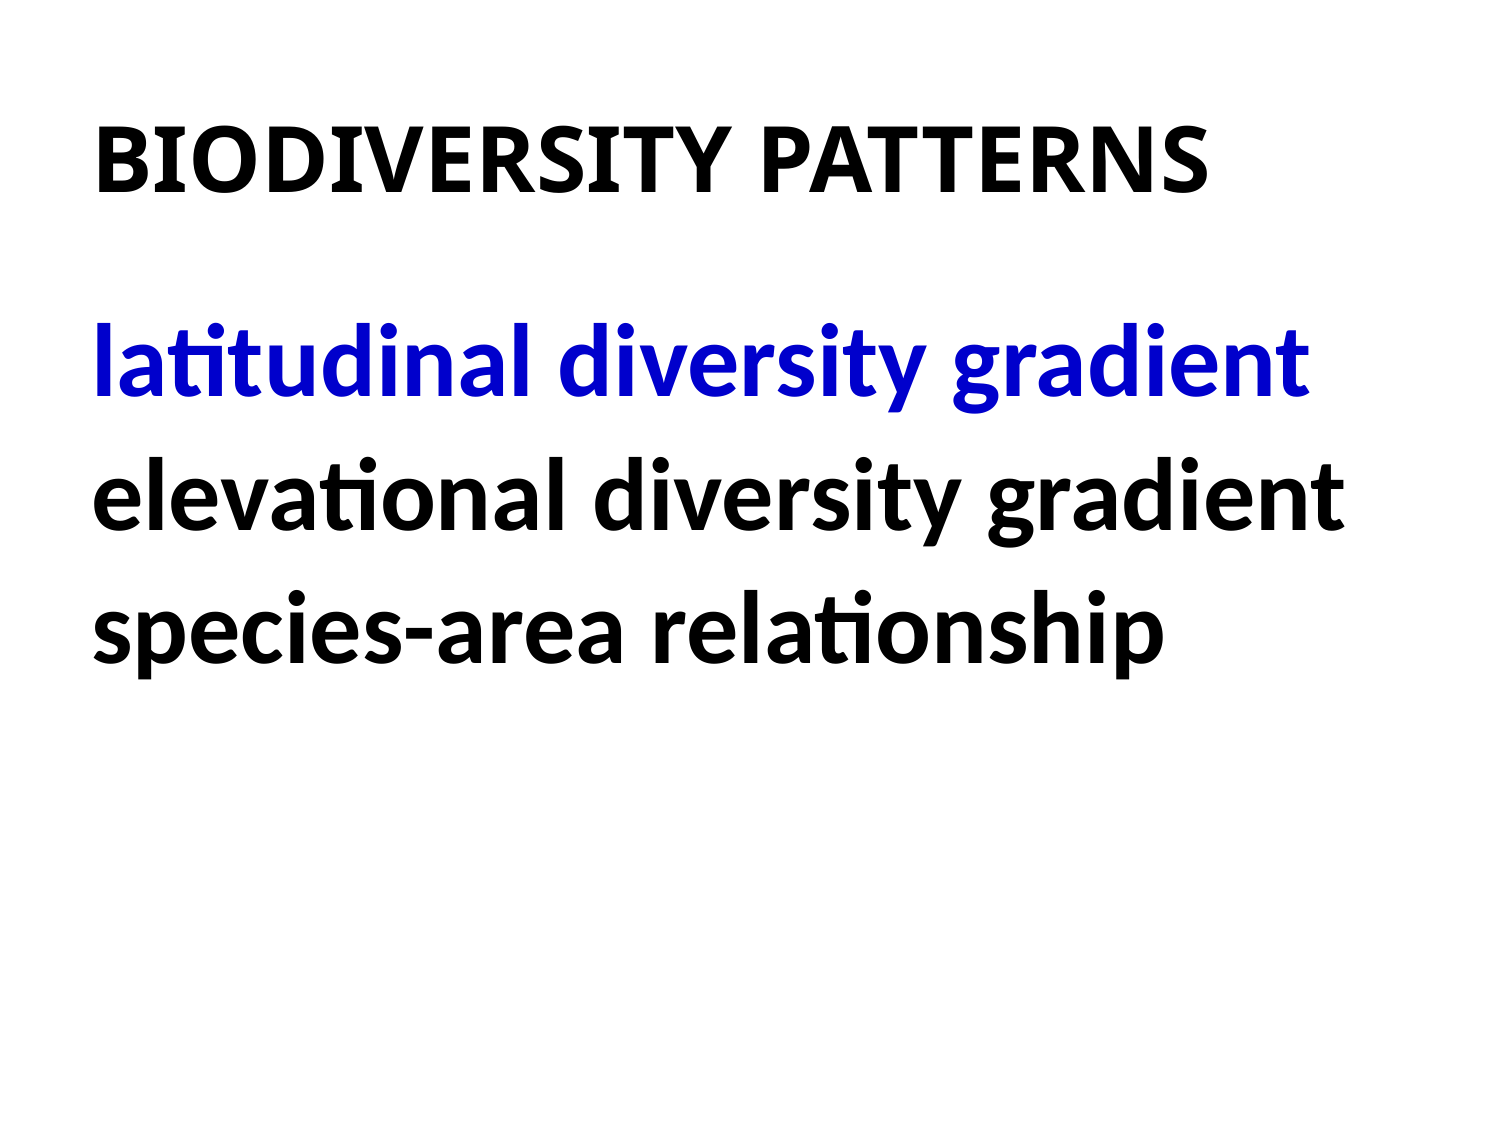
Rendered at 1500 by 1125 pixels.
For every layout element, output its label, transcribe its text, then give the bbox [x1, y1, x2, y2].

title BIODIVERSITY PATTERNS [76, 53, 1444, 272]
list latitudinal diversity gradient elevational diversity gradient species-area relationship [76, 299, 1473, 696]
